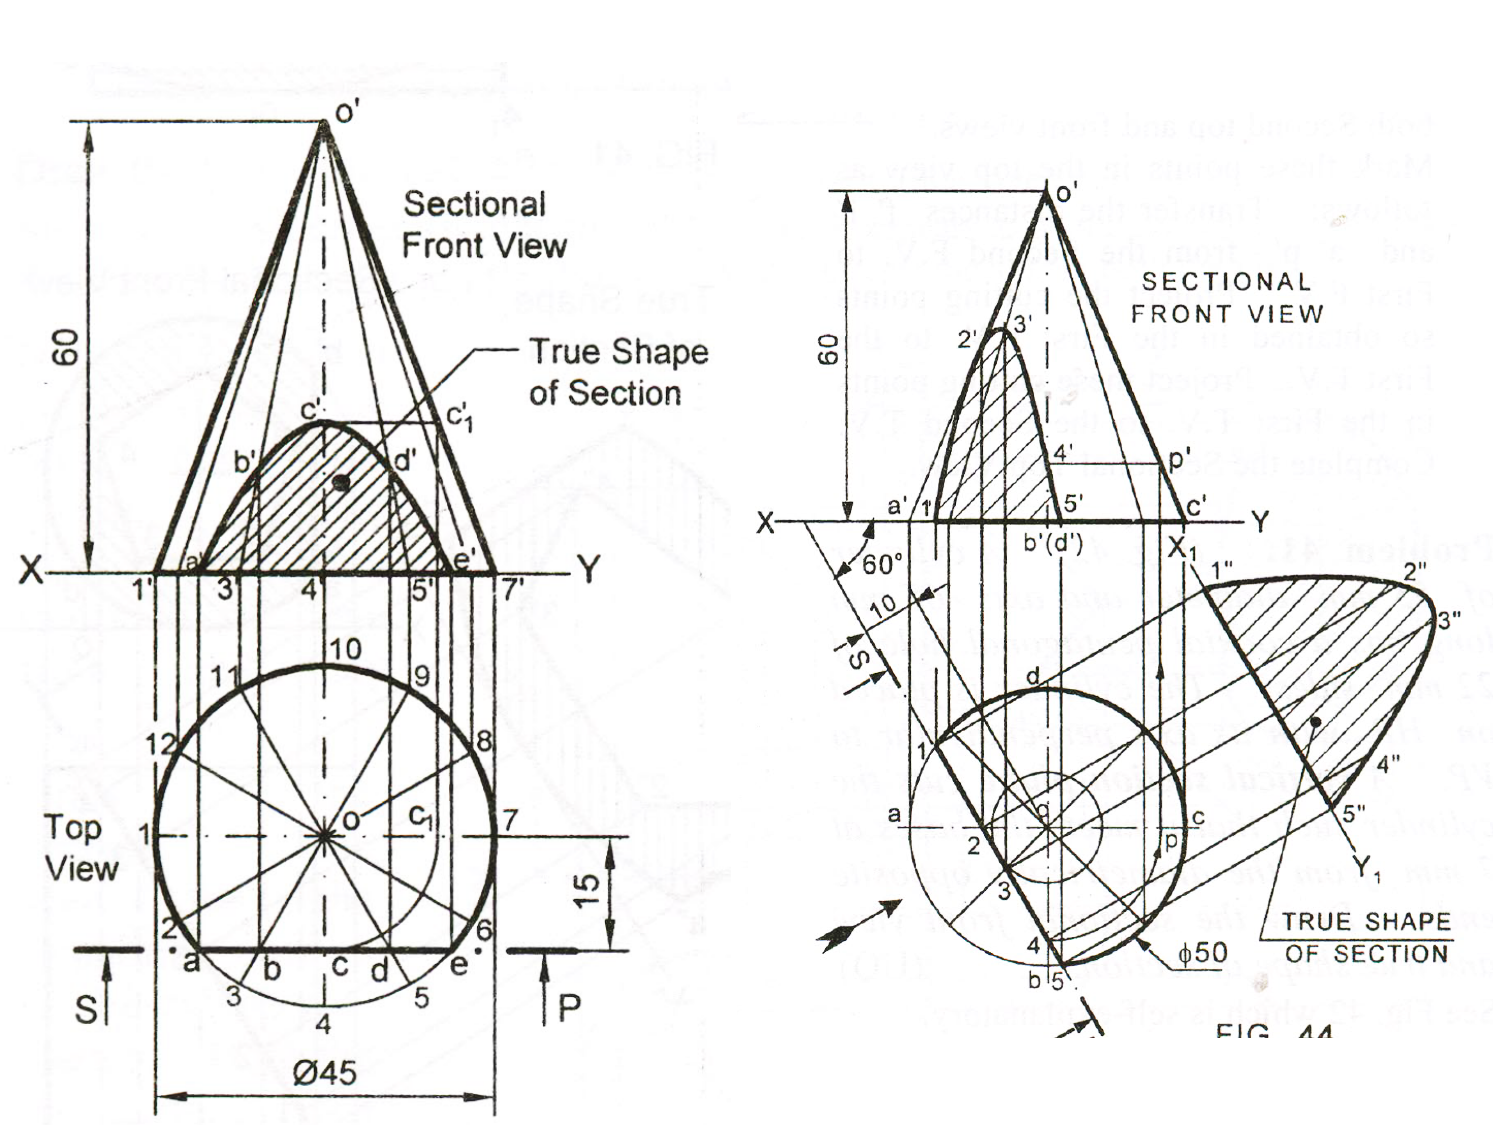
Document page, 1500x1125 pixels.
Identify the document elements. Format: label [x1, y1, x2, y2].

picture [737, 112, 1493, 1038]
picture [0, 62, 731, 1125]
